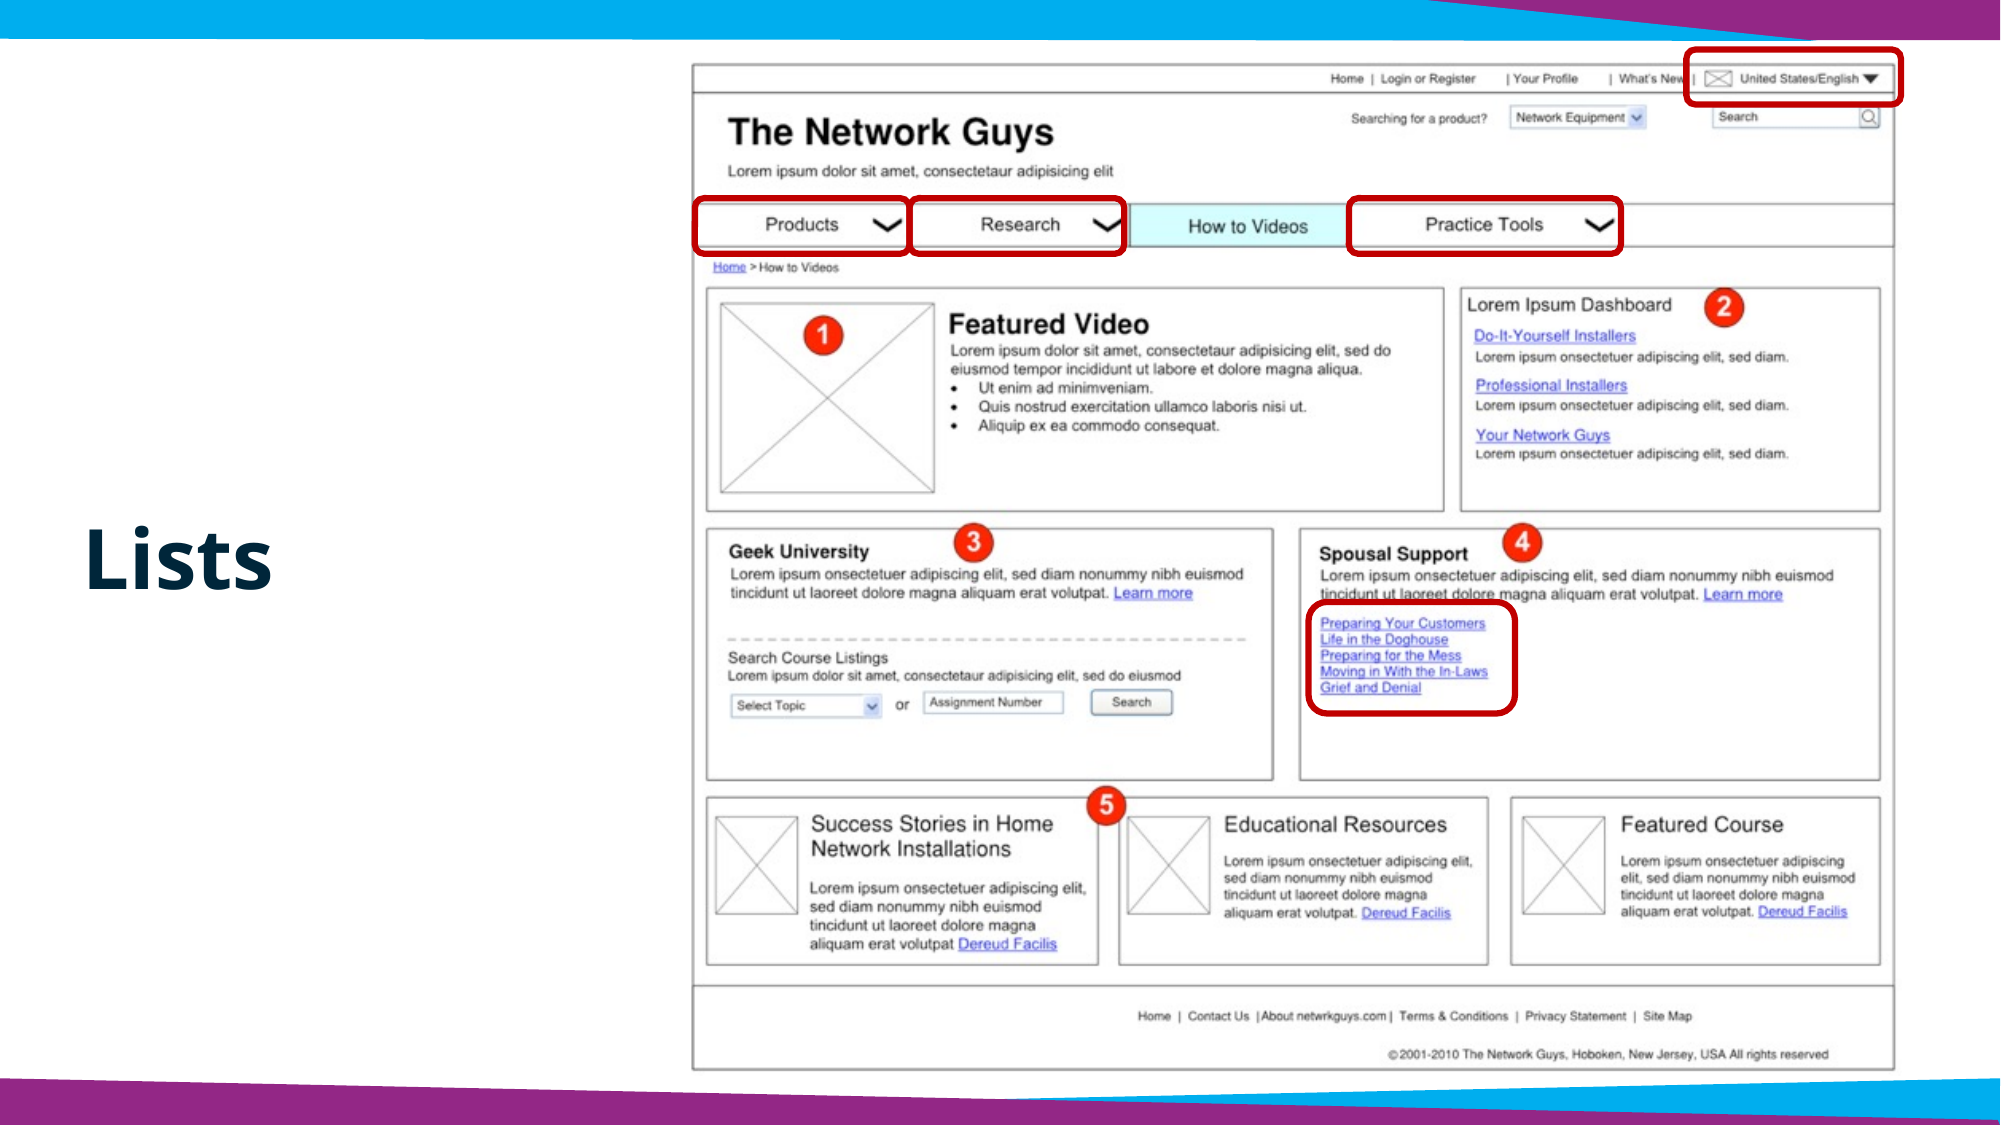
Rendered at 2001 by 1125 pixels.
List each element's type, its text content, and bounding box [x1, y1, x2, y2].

picture [679, 49, 1902, 1076]
text_box Lists [68, 446, 638, 679]
